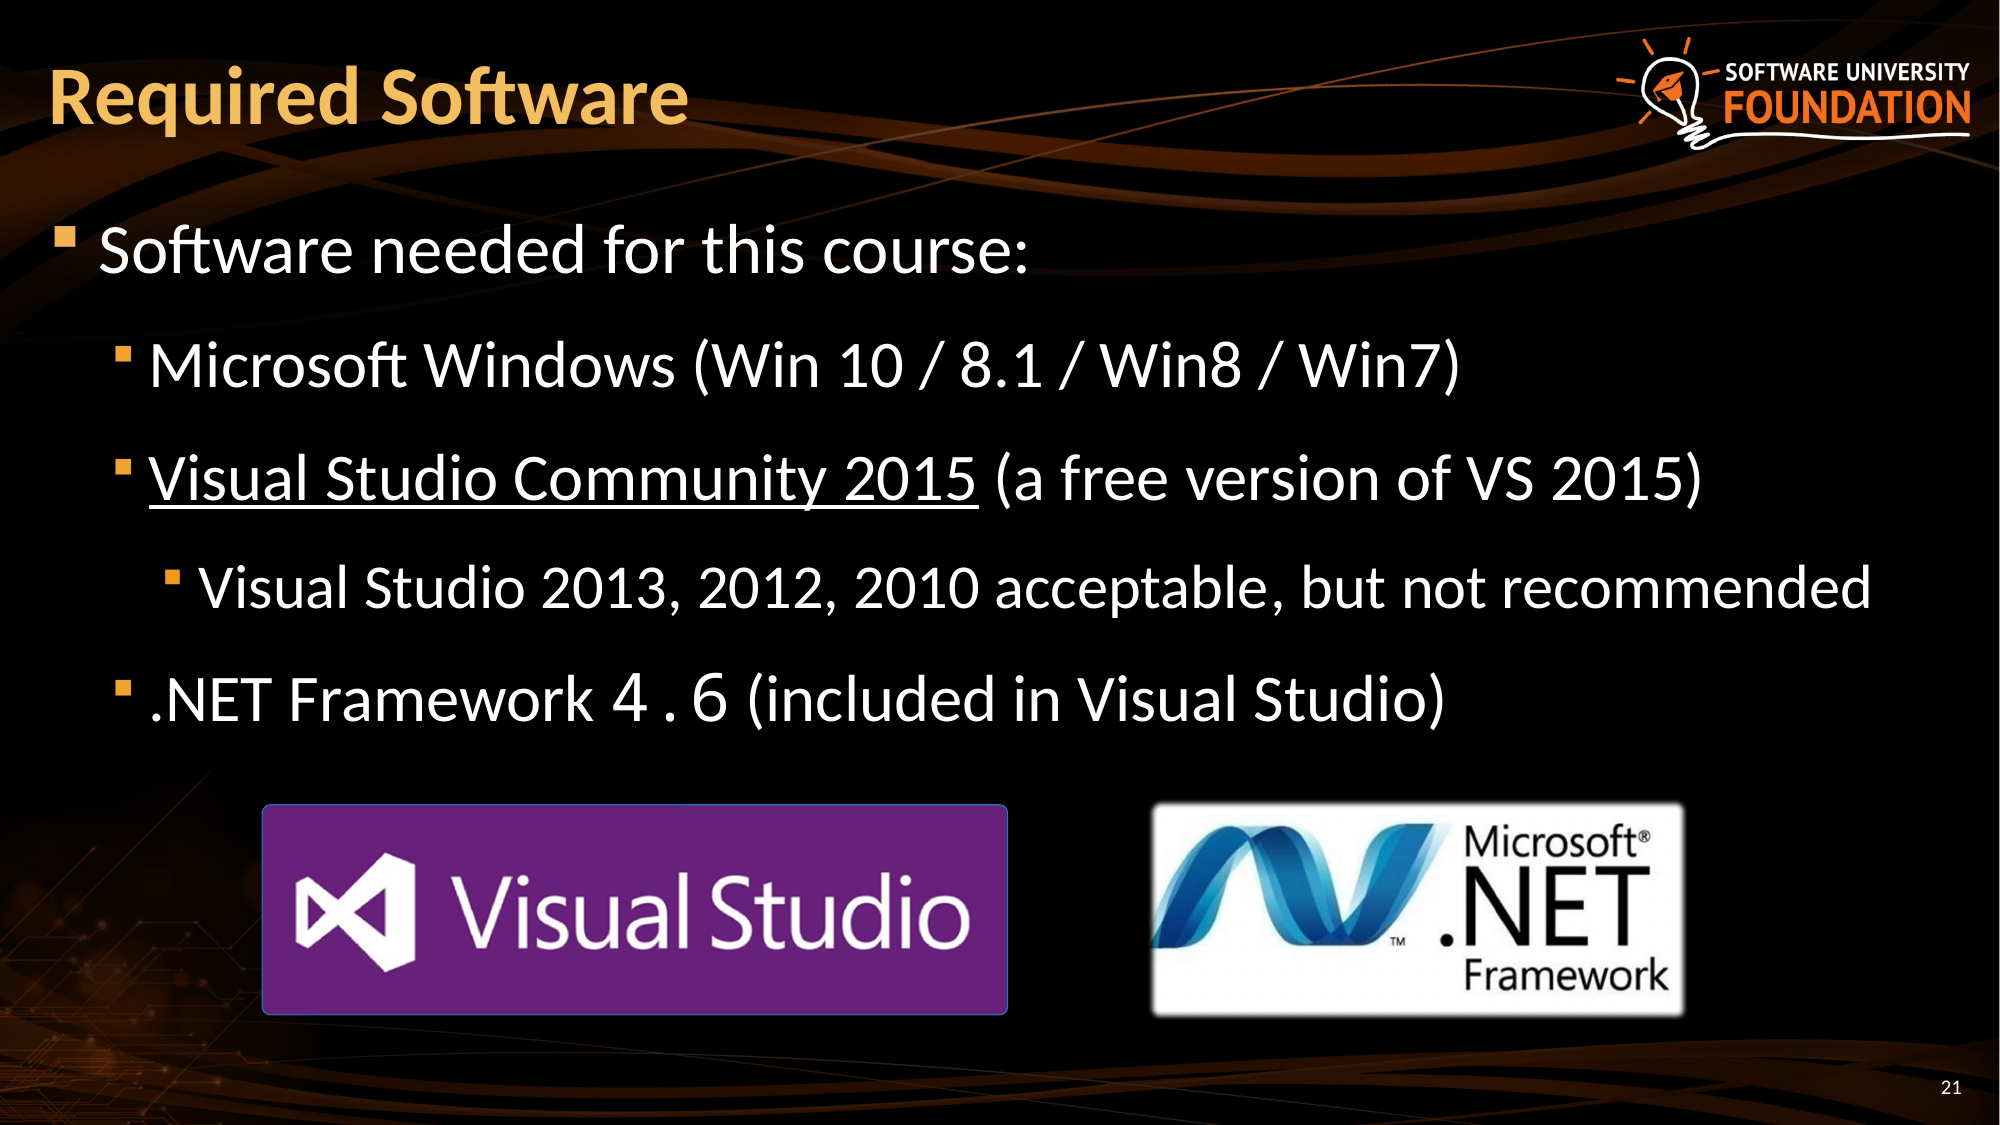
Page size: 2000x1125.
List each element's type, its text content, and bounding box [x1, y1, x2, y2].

title Required Software [30, 6, 1602, 189]
list Software needed for this course: Microsoft Windows (Win 10 / 8.1 / Win8 / Win7) Visual Studio Community 2015 (a free version of VS 2015) Visual Studio 2013, 2012, 2010 acceptable, but not recommended .NET Framework 4.6 (included in Visual Studio) [31, 188, 1968, 1103]
picture [0, 0, 2000, 1125]
